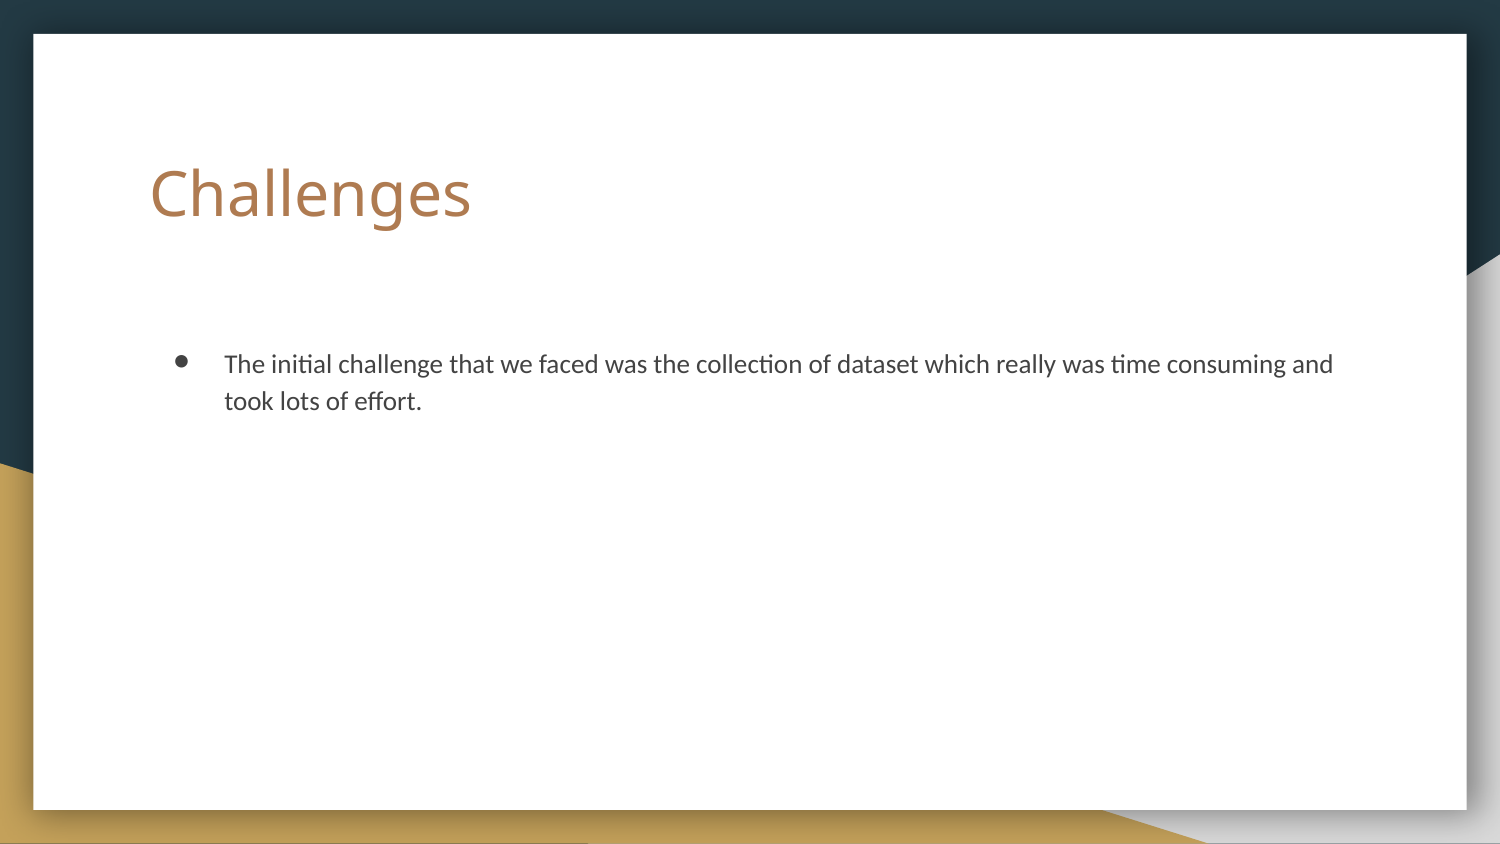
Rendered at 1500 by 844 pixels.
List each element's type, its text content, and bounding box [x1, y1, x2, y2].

title Challenges [134, 138, 1366, 296]
list The initial challenge that we faced was the collection of dataset which really was time consuming and took lots of effort. [134, 326, 1366, 729]
